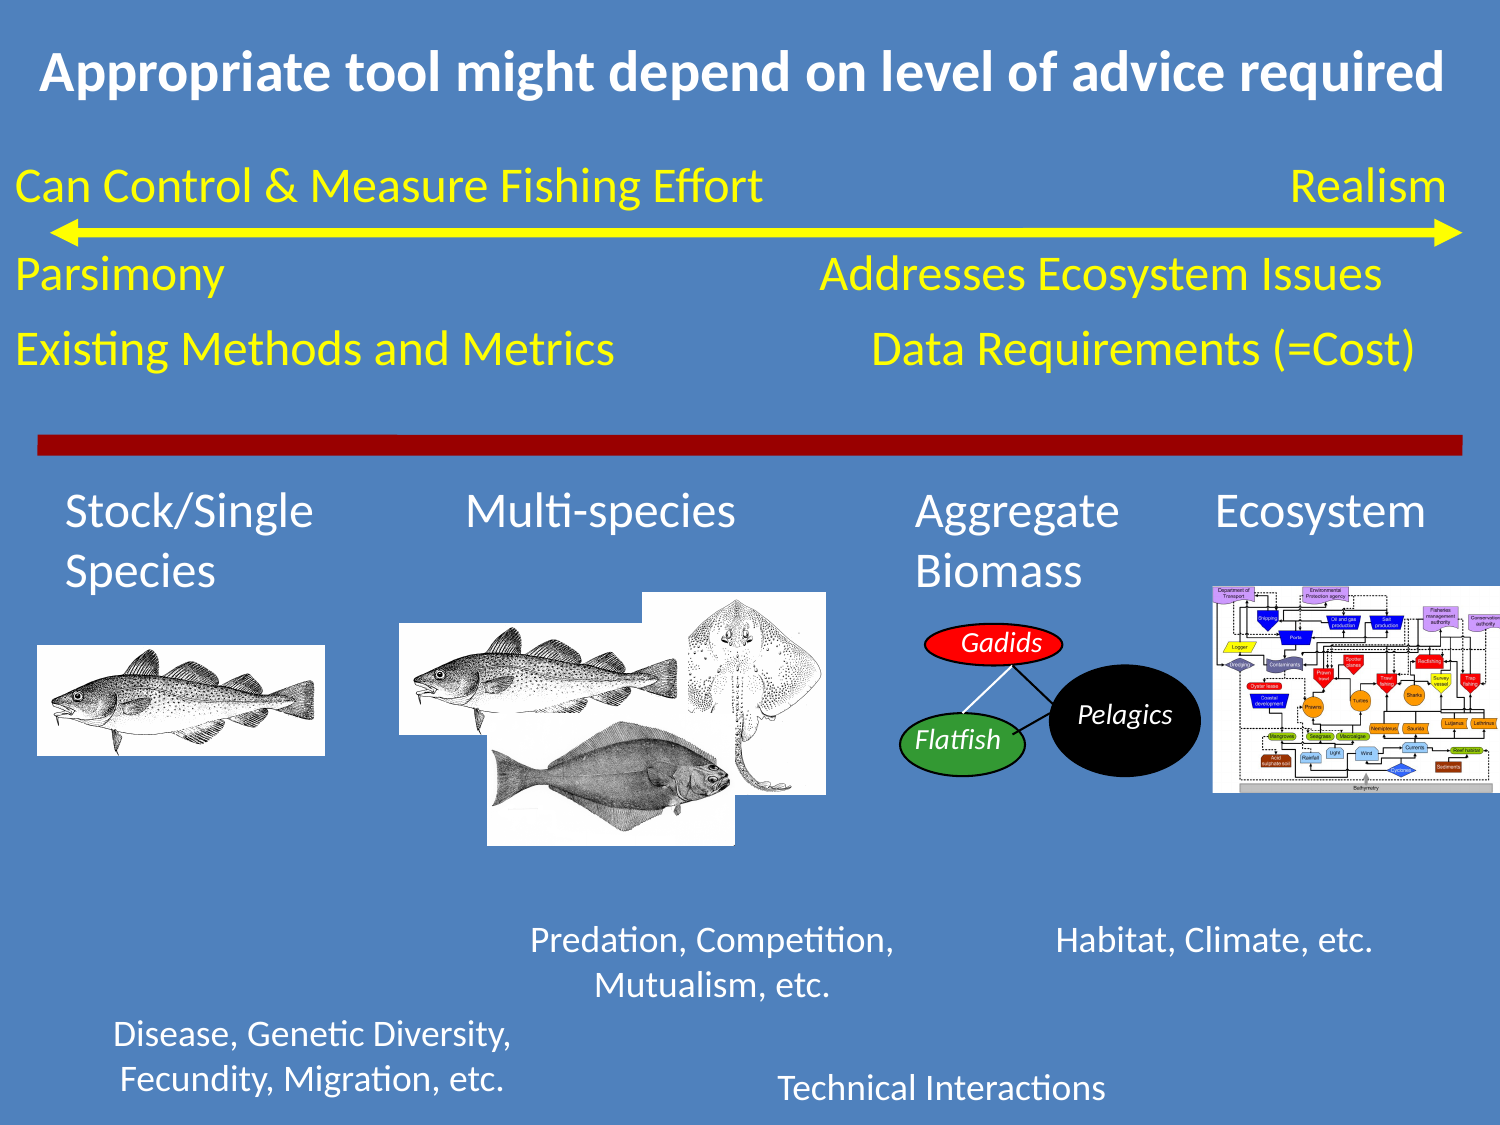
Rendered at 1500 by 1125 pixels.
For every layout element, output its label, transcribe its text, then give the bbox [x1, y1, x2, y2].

text_box Multi-species [450, 470, 788, 545]
text_box Aggregate Biomass [899, 470, 1188, 605]
text_box Stock/Single Species [49, 470, 425, 605]
text_box Predation, Competition, Mutualism, etc. [462, 907, 963, 1013]
text_box [1064, 665, 1186, 688]
text_box [1450, 226, 1462, 232]
text_box Pelagics [1062, 688, 1207, 738]
text_box Habitat, Climate, etc. [1040, 907, 1479, 968]
text_box Appropriate tool might depend on level of advice required [24, 25, 1500, 110]
text_box Realism [1274, 145, 1500, 220]
text_box [911, 763, 1014, 777]
text_box [1049, 690, 1197, 777]
text_box [51, 226, 63, 232]
text_box Flatfish [900, 713, 1025, 763]
text_box Data Requirements (=Cost) [856, 308, 1500, 383]
text_box Can Control & Measure Fishing Effort [0, 145, 864, 220]
text_box Technical Interactions [762, 1055, 1238, 1115]
text_box Gadids [946, 615, 1129, 666]
text_box Addresses Ecosystem Issues [804, 232, 1500, 308]
picture [1212, 586, 1500, 793]
picture [37, 644, 326, 756]
text_box Parsimony [0, 232, 300, 307]
text_box Existing Methods and Metrics [0, 307, 713, 383]
text_box [924, 629, 946, 660]
picture [399, 592, 826, 846]
text_box Disease, Genetic Diversity, Fecundity, Migration, etc. [24, 1002, 600, 1107]
text_box Ecosystem [1200, 470, 1475, 545]
